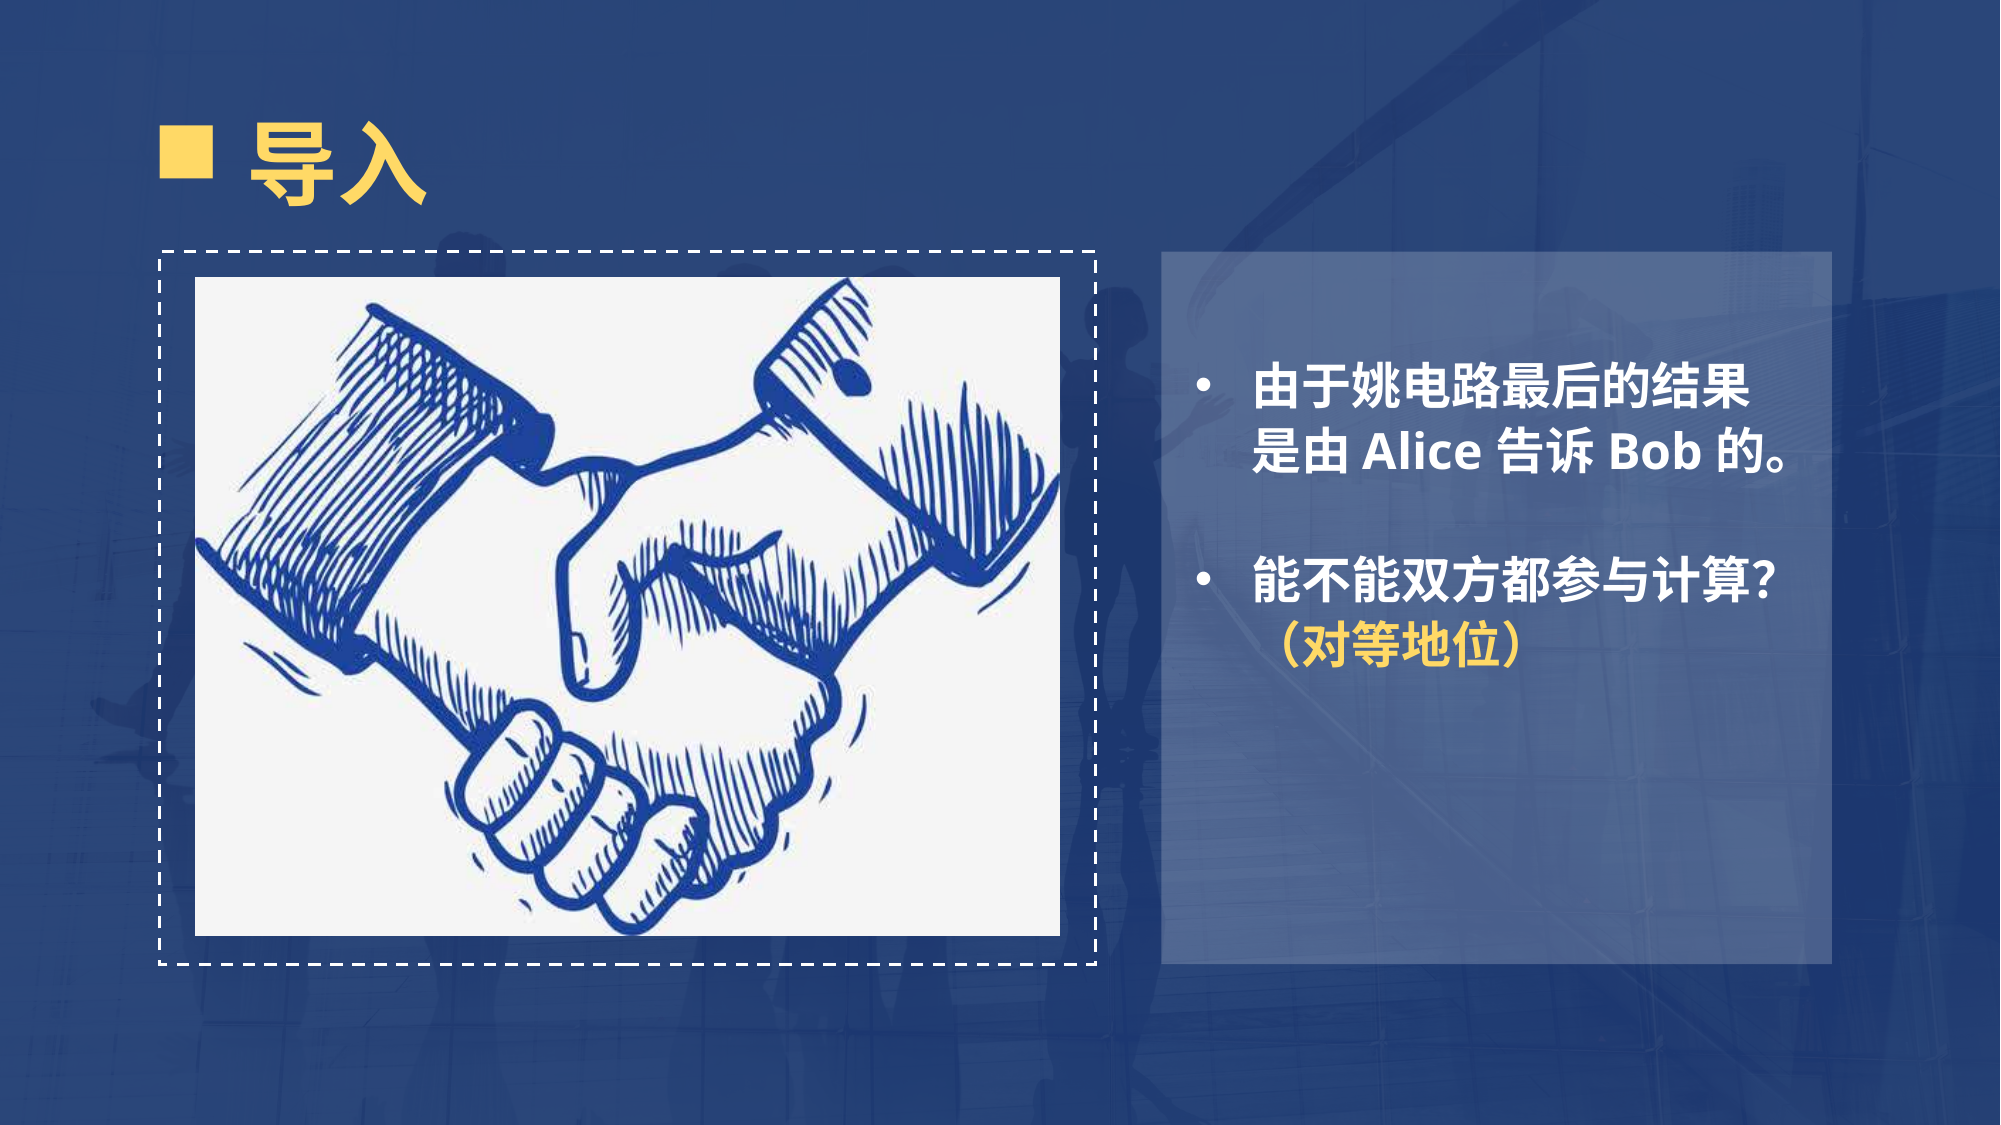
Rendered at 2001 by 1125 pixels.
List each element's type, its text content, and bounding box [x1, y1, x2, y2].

text_box 导入 [137, 59, 1976, 278]
text_box [158, 251, 1097, 965]
picture [195, 277, 1060, 936]
text_box [1160, 278, 1833, 965]
text_box 由于姚电路最后的结果是由Alice告诉Bob的。 能不能双方都参与计算？（对等地位） [1179, 282, 1785, 801]
